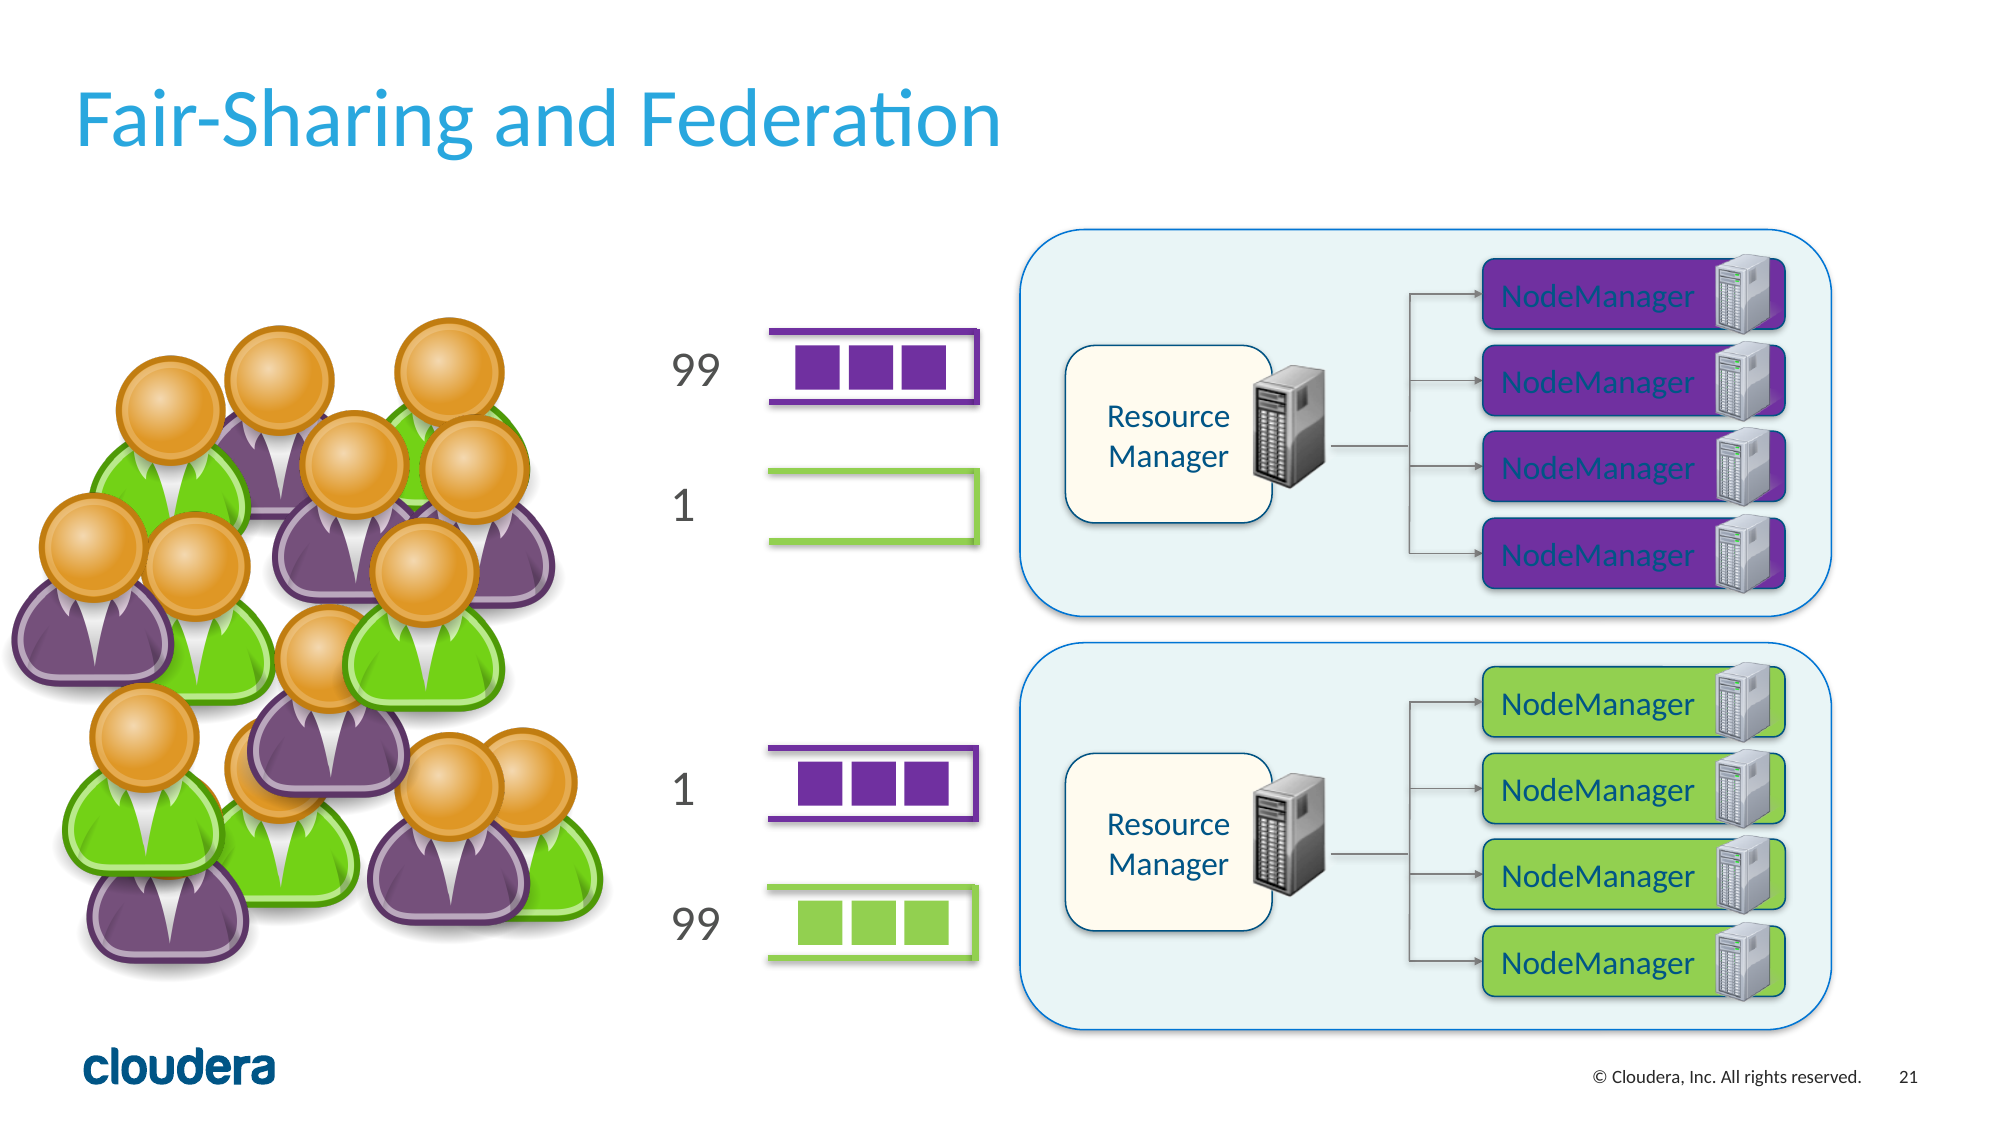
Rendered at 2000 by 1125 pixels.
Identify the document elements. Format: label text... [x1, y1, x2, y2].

text_box [1019, 641, 1833, 1031]
text_box NodeManager [1482, 258, 1699, 330]
text_box NodeManager [1482, 838, 1699, 911]
text_box NodeManager [1482, 517, 1699, 590]
title Fair-Sharing and Federation [60, 75, 1916, 205]
text_box NodeManager [1482, 752, 1699, 825]
picture [1704, 658, 1791, 1005]
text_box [768, 328, 978, 406]
text_box [1019, 228, 1833, 618]
text_box Resource Manager [1064, 344, 1272, 524]
text_box NodeManager [1482, 344, 1699, 417]
text_box 1 [655, 463, 743, 539]
text_box 99 [655, 328, 743, 404]
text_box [1065, 753, 1353, 932]
text_box NodeManager [1482, 430, 1699, 503]
text_box NodeManager [1482, 665, 1699, 738]
text_box 99 [655, 882, 743, 958]
picture [1239, 359, 1353, 493]
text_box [767, 745, 977, 823]
picture [1704, 250, 1791, 597]
picture [0, 301, 643, 994]
text_box NodeManager [1482, 925, 1699, 998]
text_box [767, 467, 977, 545]
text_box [766, 884, 976, 962]
text_box 1 [655, 748, 743, 823]
